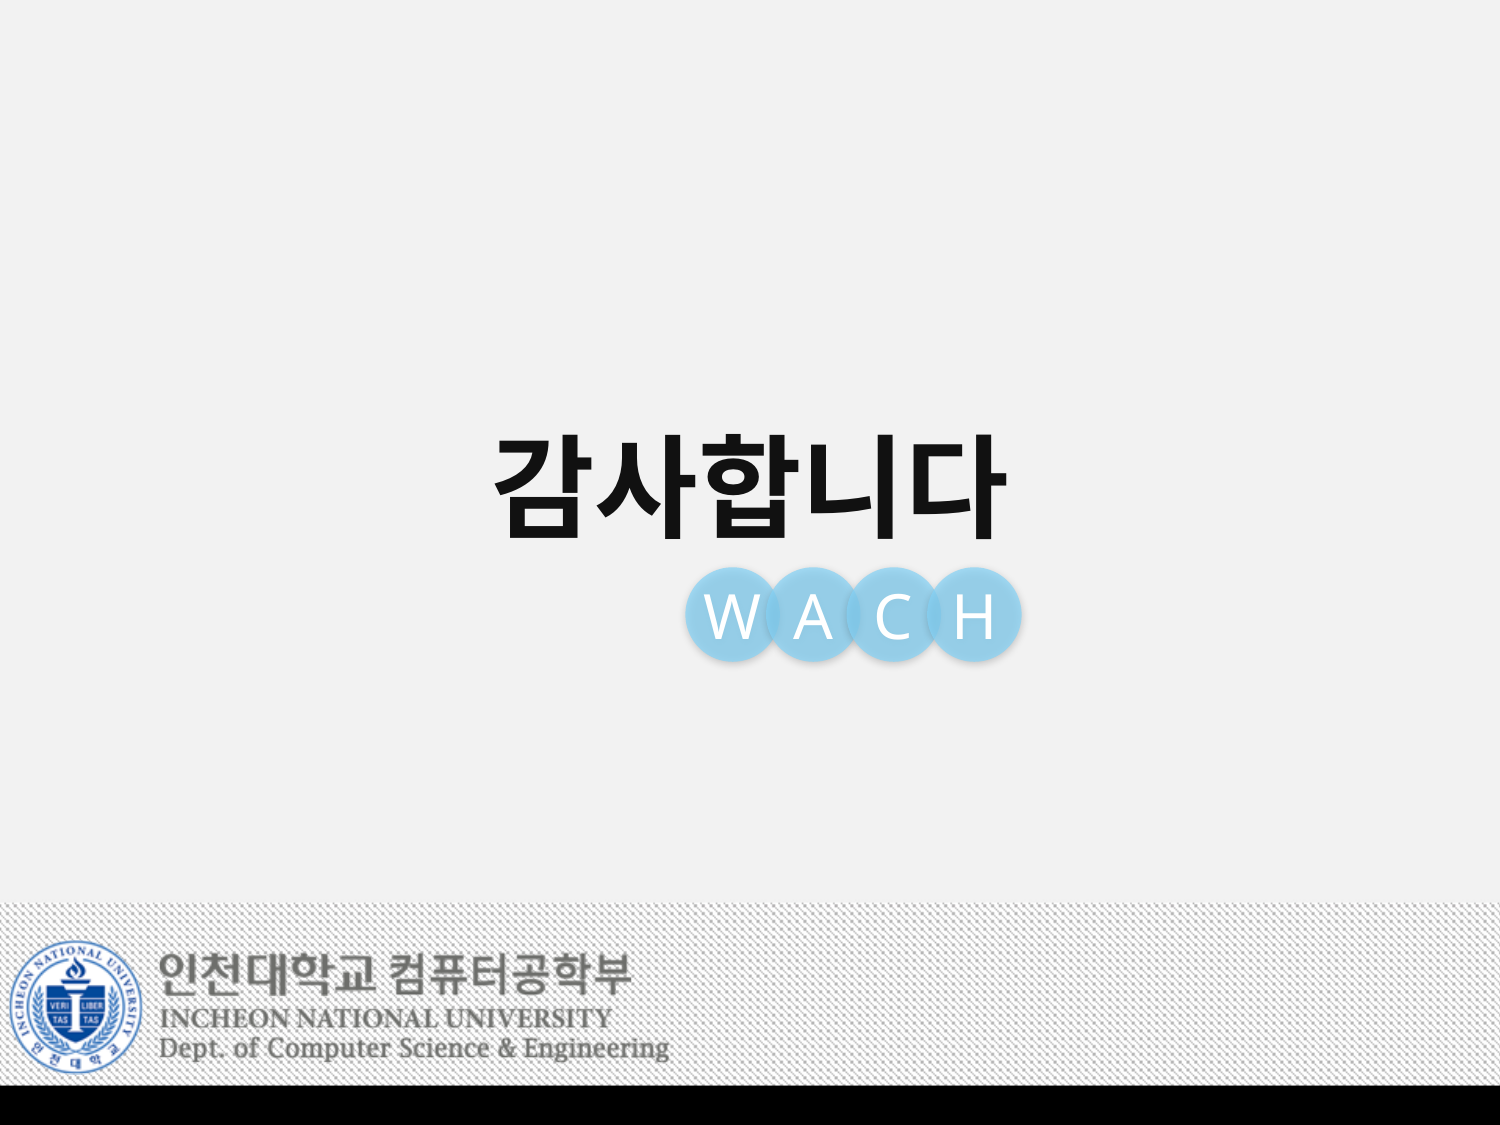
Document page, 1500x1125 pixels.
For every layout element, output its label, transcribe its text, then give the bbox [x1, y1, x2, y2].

text_box 감사합니다 [476, 409, 1024, 560]
picture [0, 0, 1500, 1125]
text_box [685, 567, 1022, 662]
